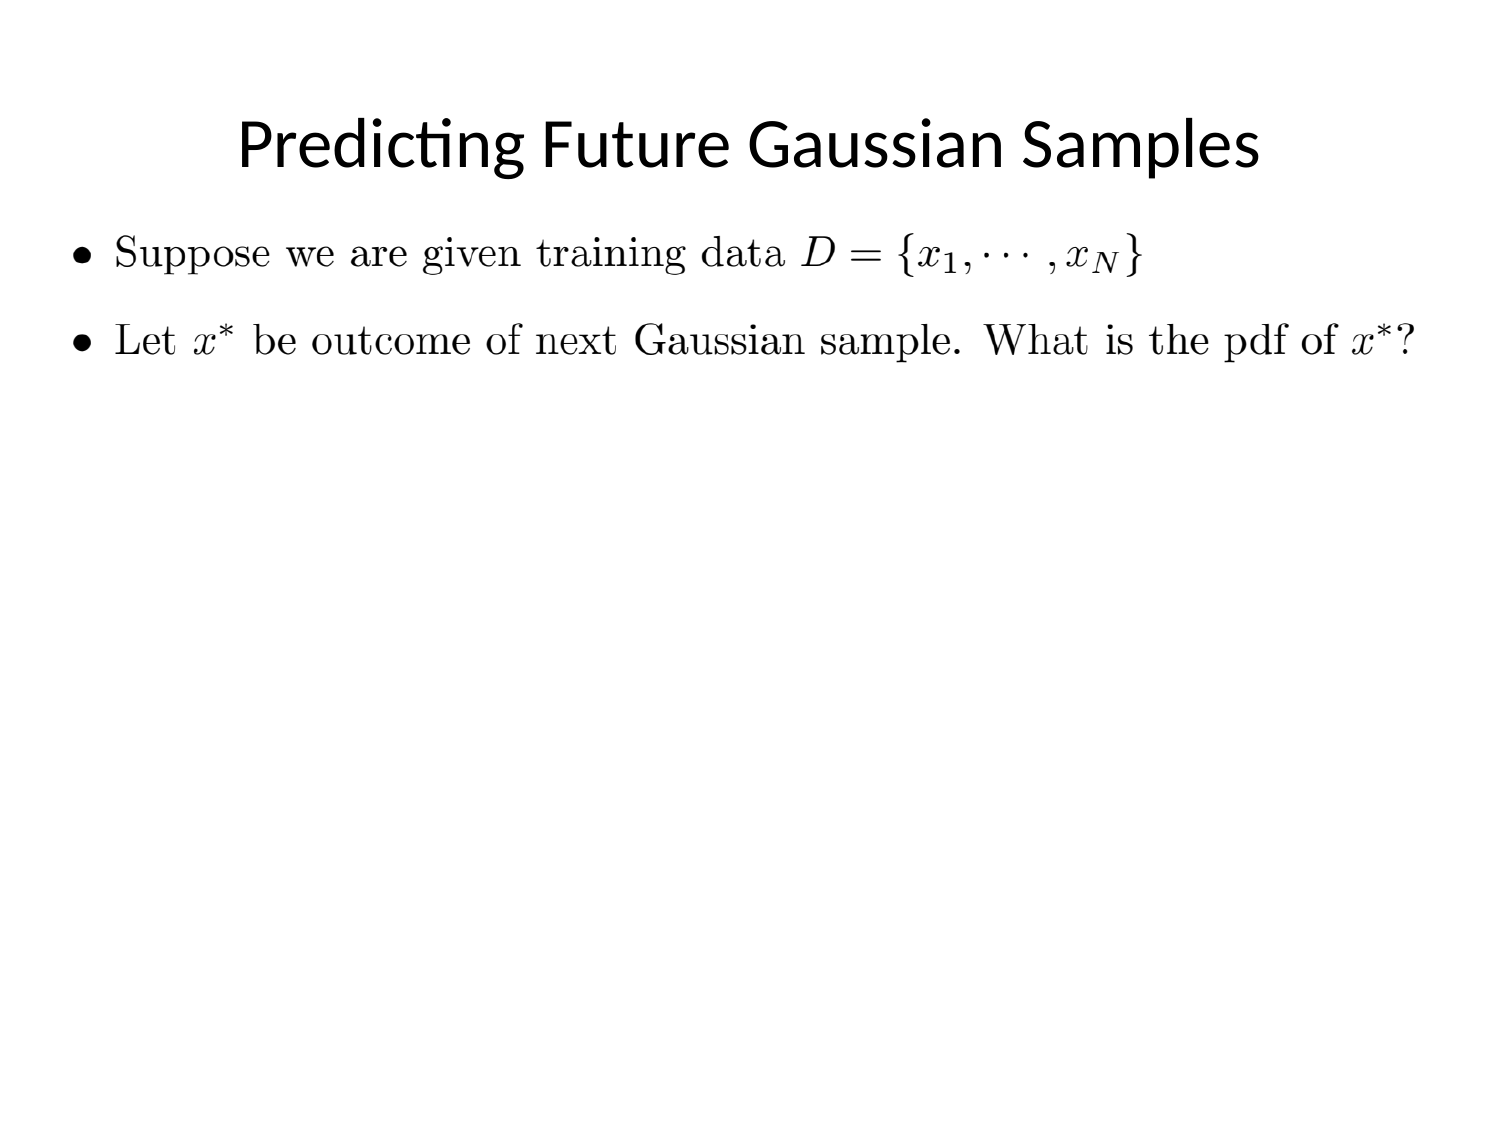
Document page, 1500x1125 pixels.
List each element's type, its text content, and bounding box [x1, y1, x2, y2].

title Predicting Future Gaussian Samples [75, 45, 1425, 232]
picture [72, 232, 1423, 398]
